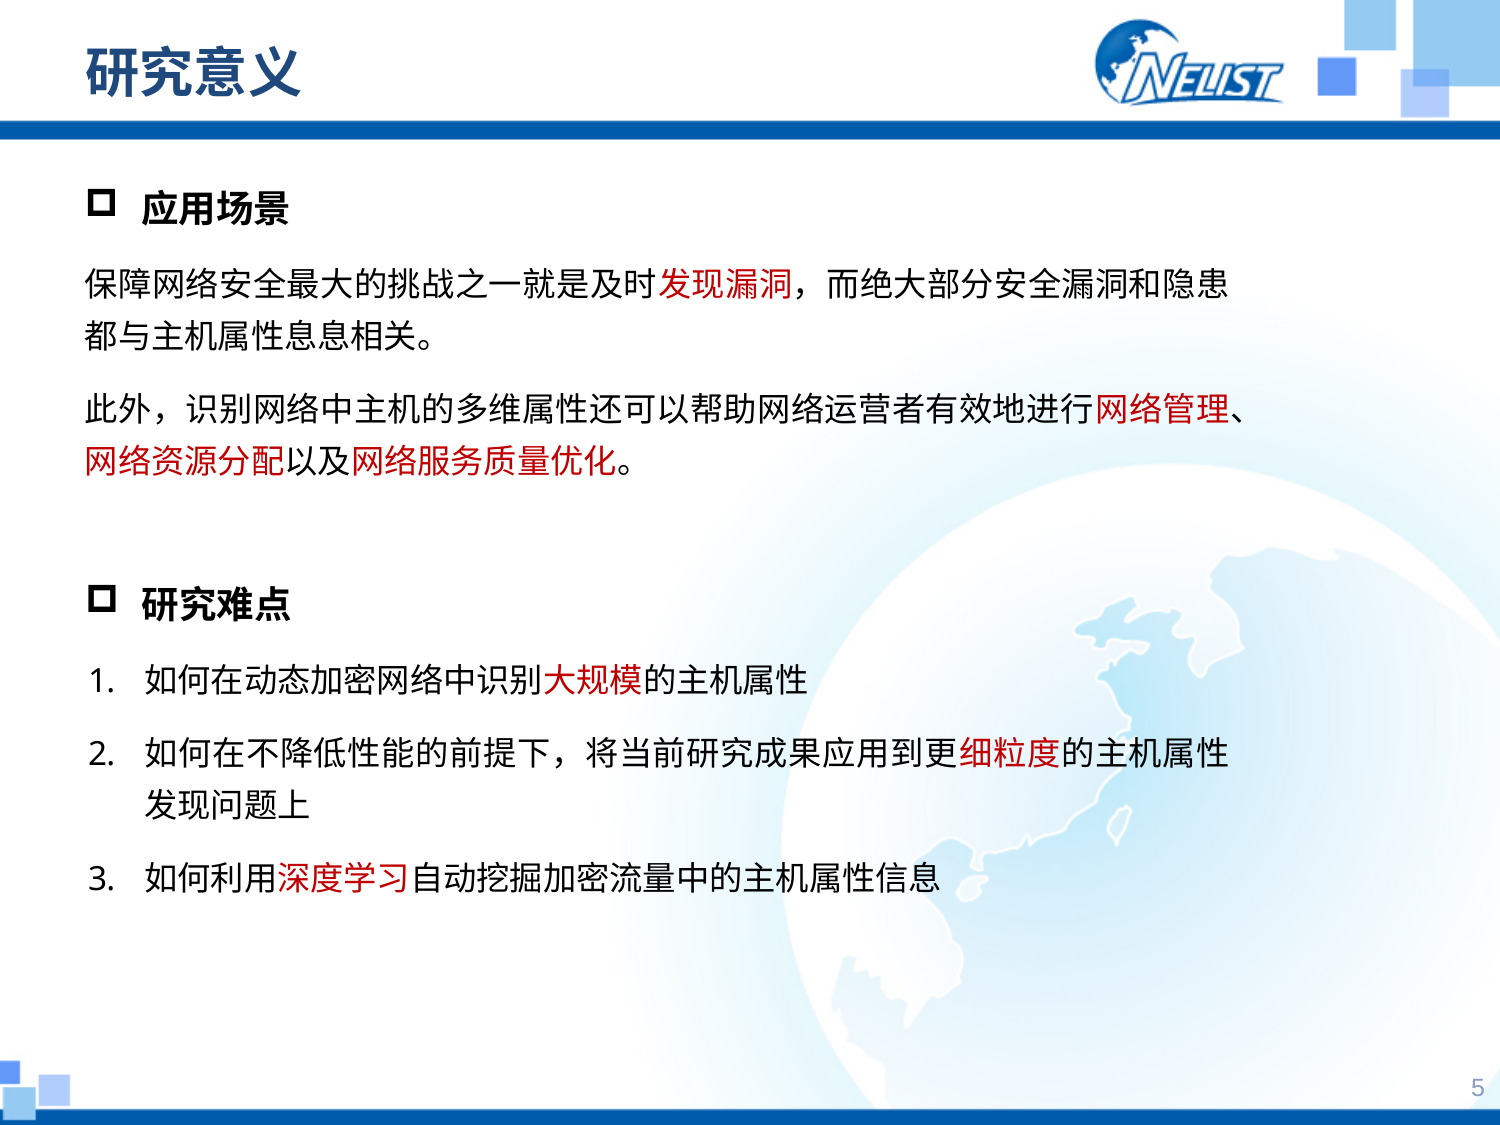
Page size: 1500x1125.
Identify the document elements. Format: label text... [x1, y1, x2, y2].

text_box 应用场景 保障网络安全最大的挑战之一就是及时发现漏洞，而绝大部分安全漏洞和隐患都与主机属性息息相关。 此外，识别网络中主机的多维属性还可以帮助网络运营者有效地进行网络管理、网络资源分配以及网络服务质量优化。 [70, 170, 1245, 488]
title 研究意义 [70, 23, 1215, 119]
slide_number 4 [1162, 1056, 1500, 1117]
text_box 研究难点 如何在动态加密网络中识别大规模的主机属性 如何在不降低性能的前提下，将当前研究成果应用到更细粒度的主机属性发现问题上 如何利用深度学习自动挖掘加密流量中的主机属性信息 [70, 573, 1245, 905]
picture [0, 0, 1500, 1125]
